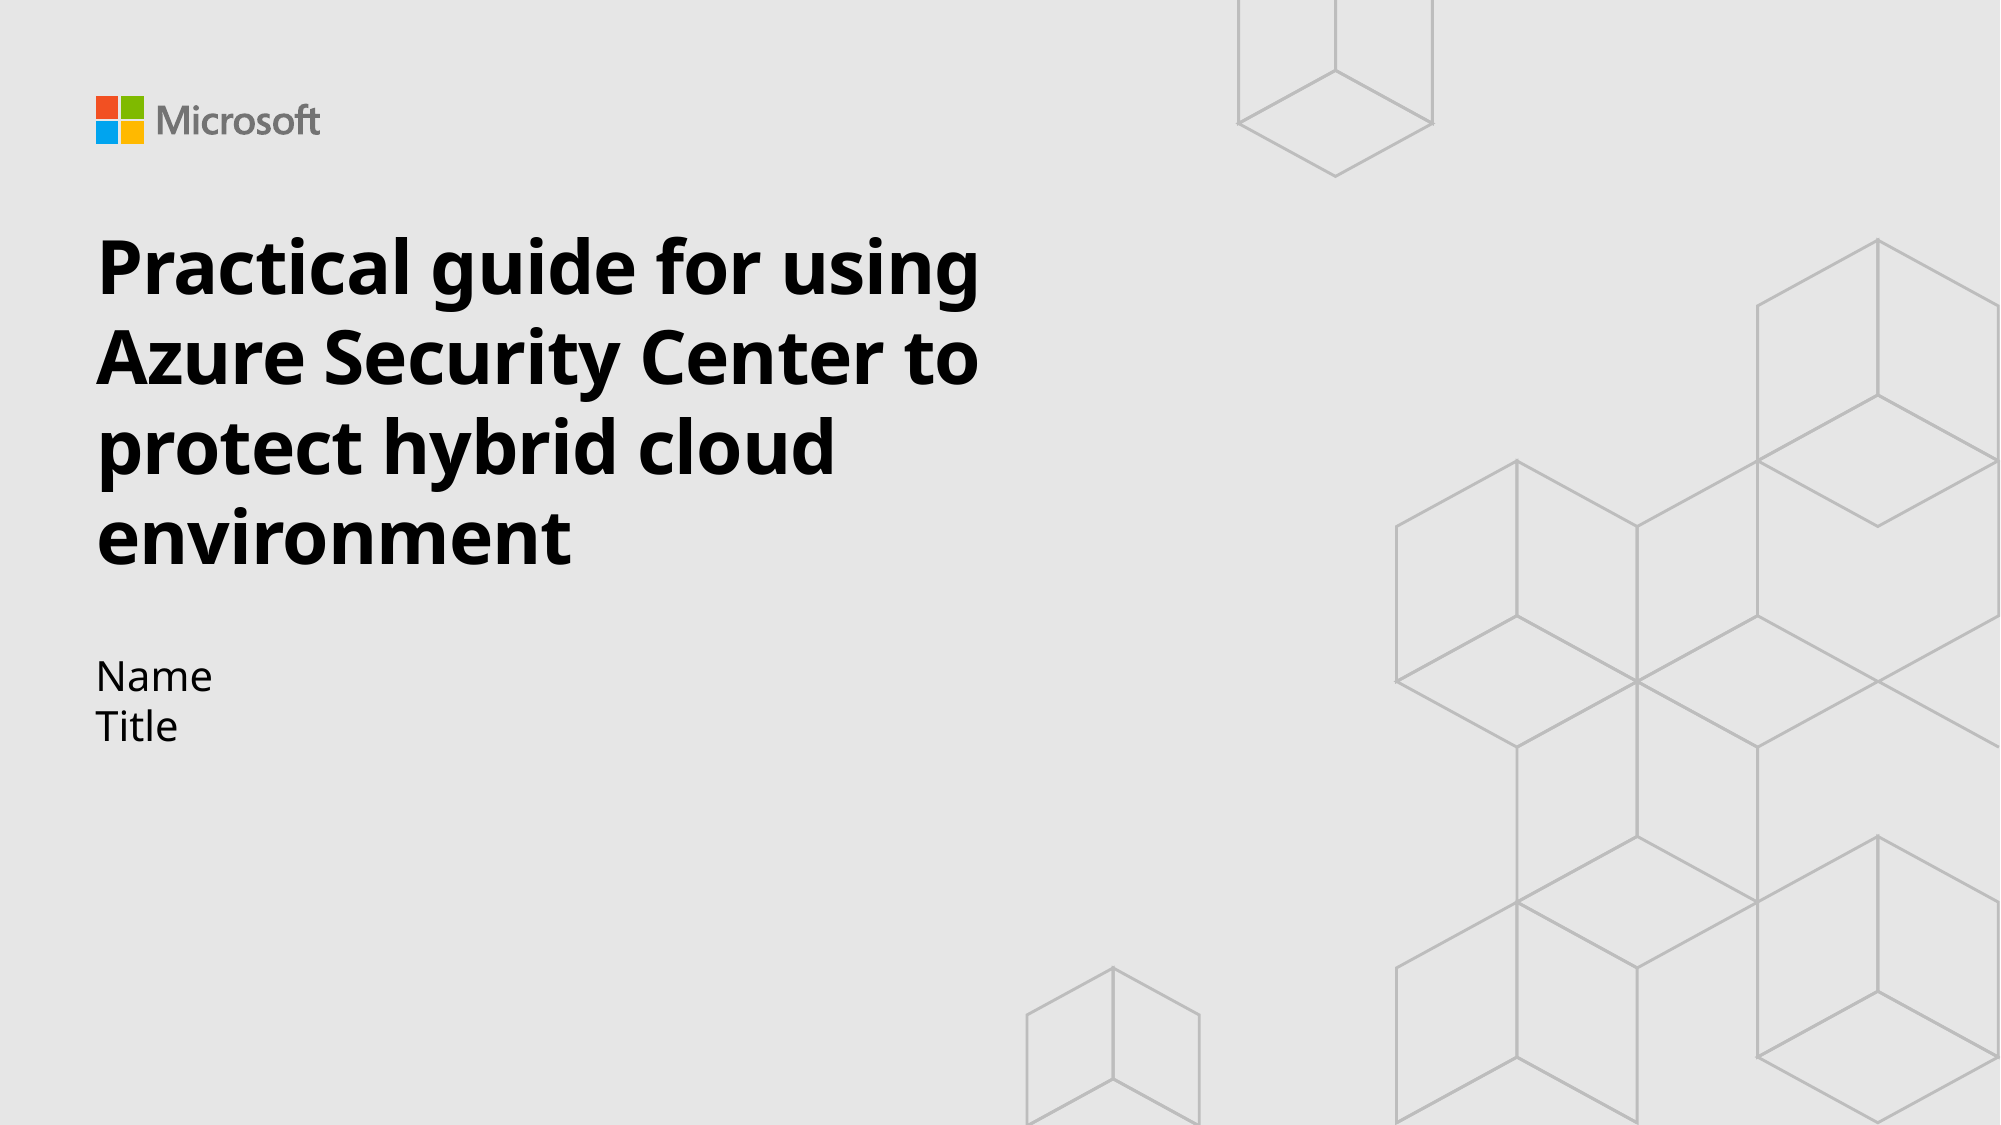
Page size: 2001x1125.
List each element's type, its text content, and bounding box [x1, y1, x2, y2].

list Name Title [95, 650, 1071, 802]
title Practical guide for using Azure Security Center to protect hybrid cloud environment [96, 216, 1072, 580]
